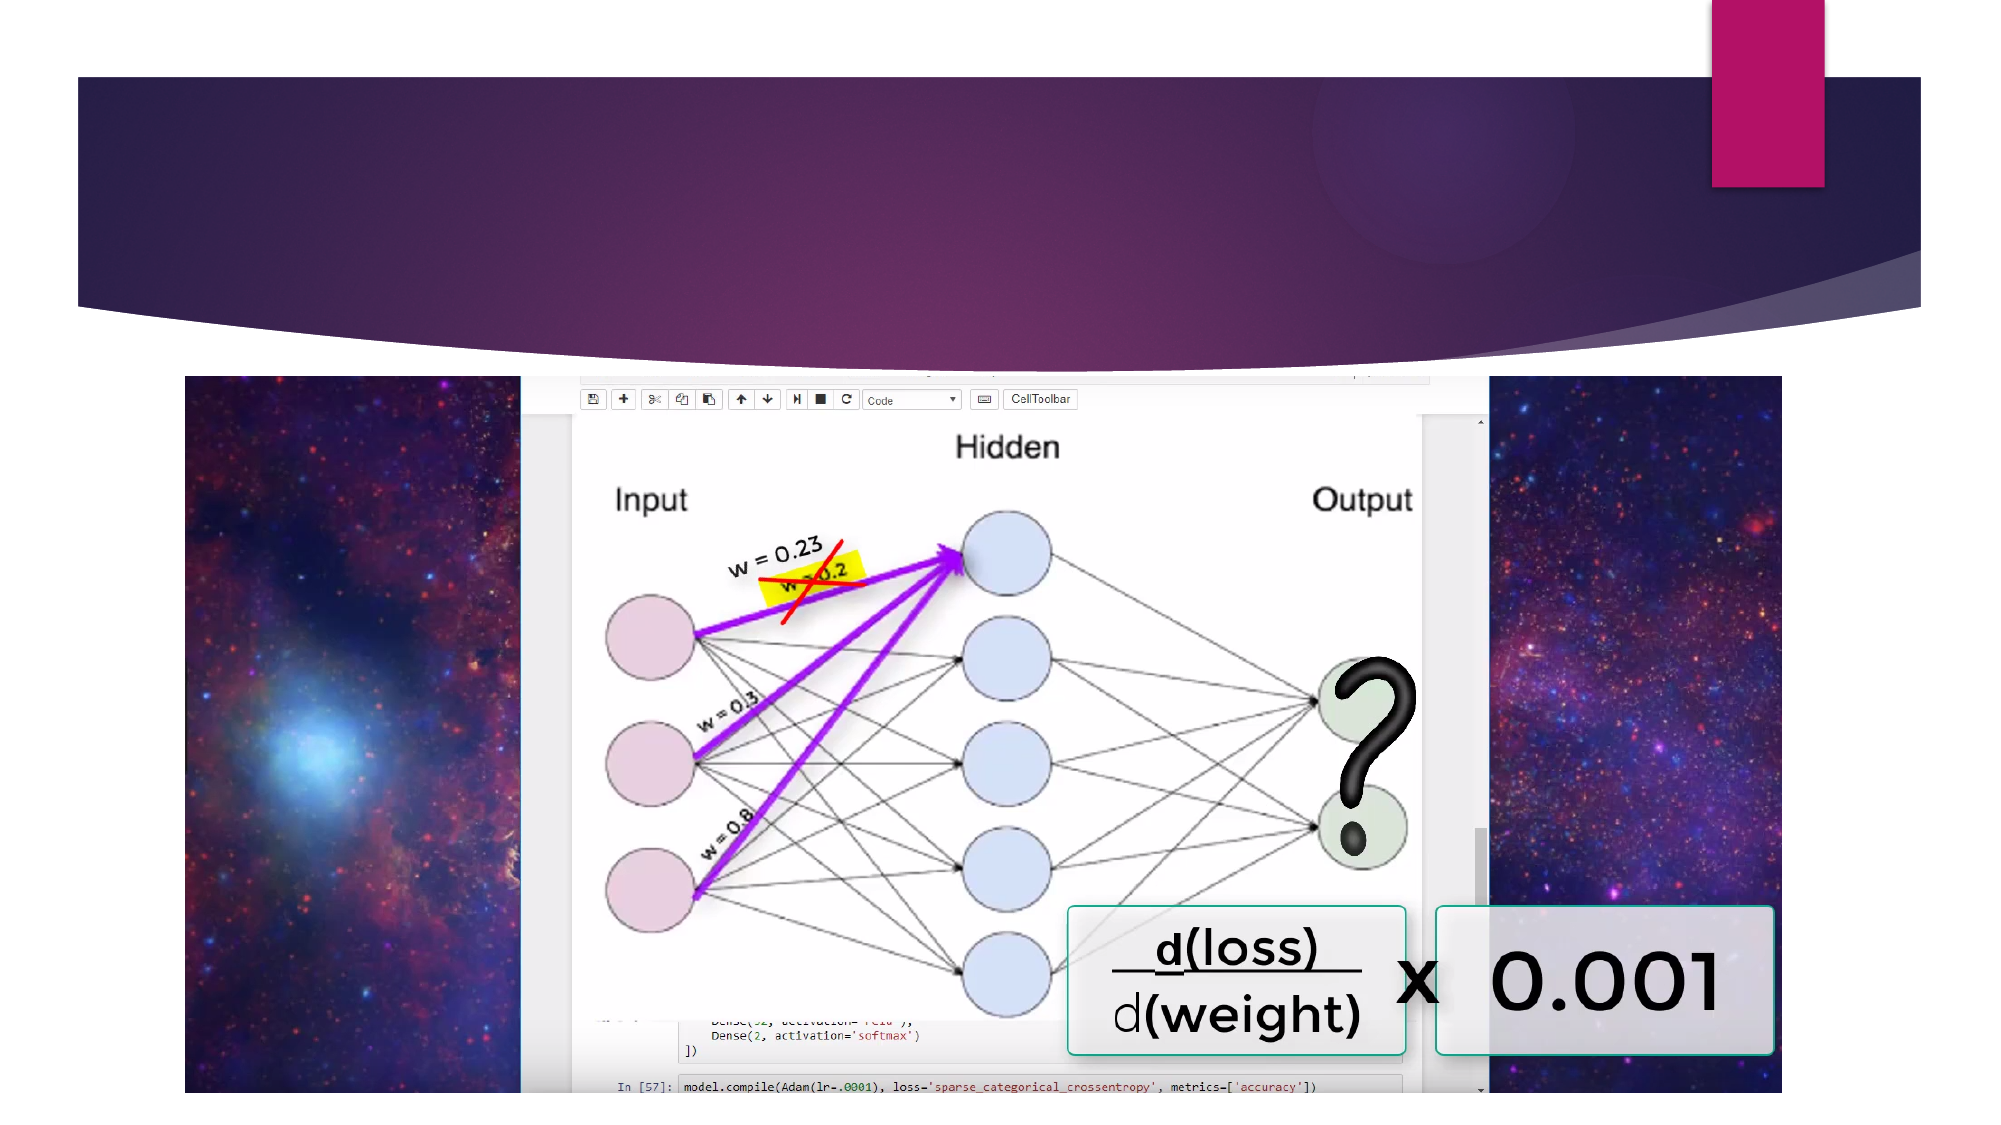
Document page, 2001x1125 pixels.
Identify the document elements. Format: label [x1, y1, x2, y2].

picture [184, 376, 1783, 1094]
